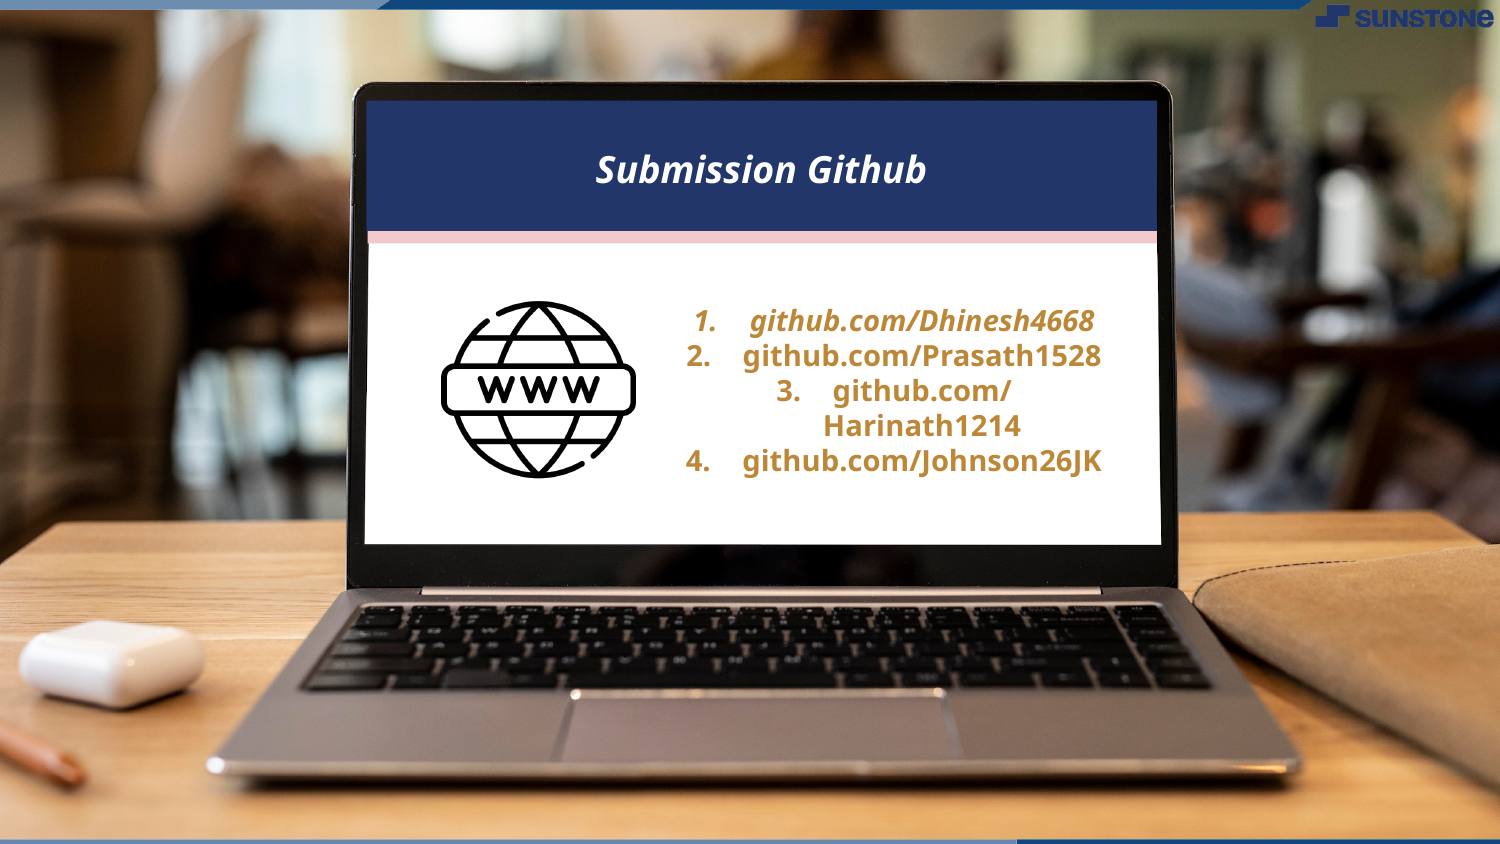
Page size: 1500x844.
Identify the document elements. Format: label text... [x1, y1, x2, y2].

list Submission Github [432, 131, 1091, 206]
picture [0, 0, 1500, 844]
list github.com/Dhinesh4668 github.com/Prasath1528 github.com/Harinath1214 github.com/Johnson26JK [670, 144, 1118, 635]
